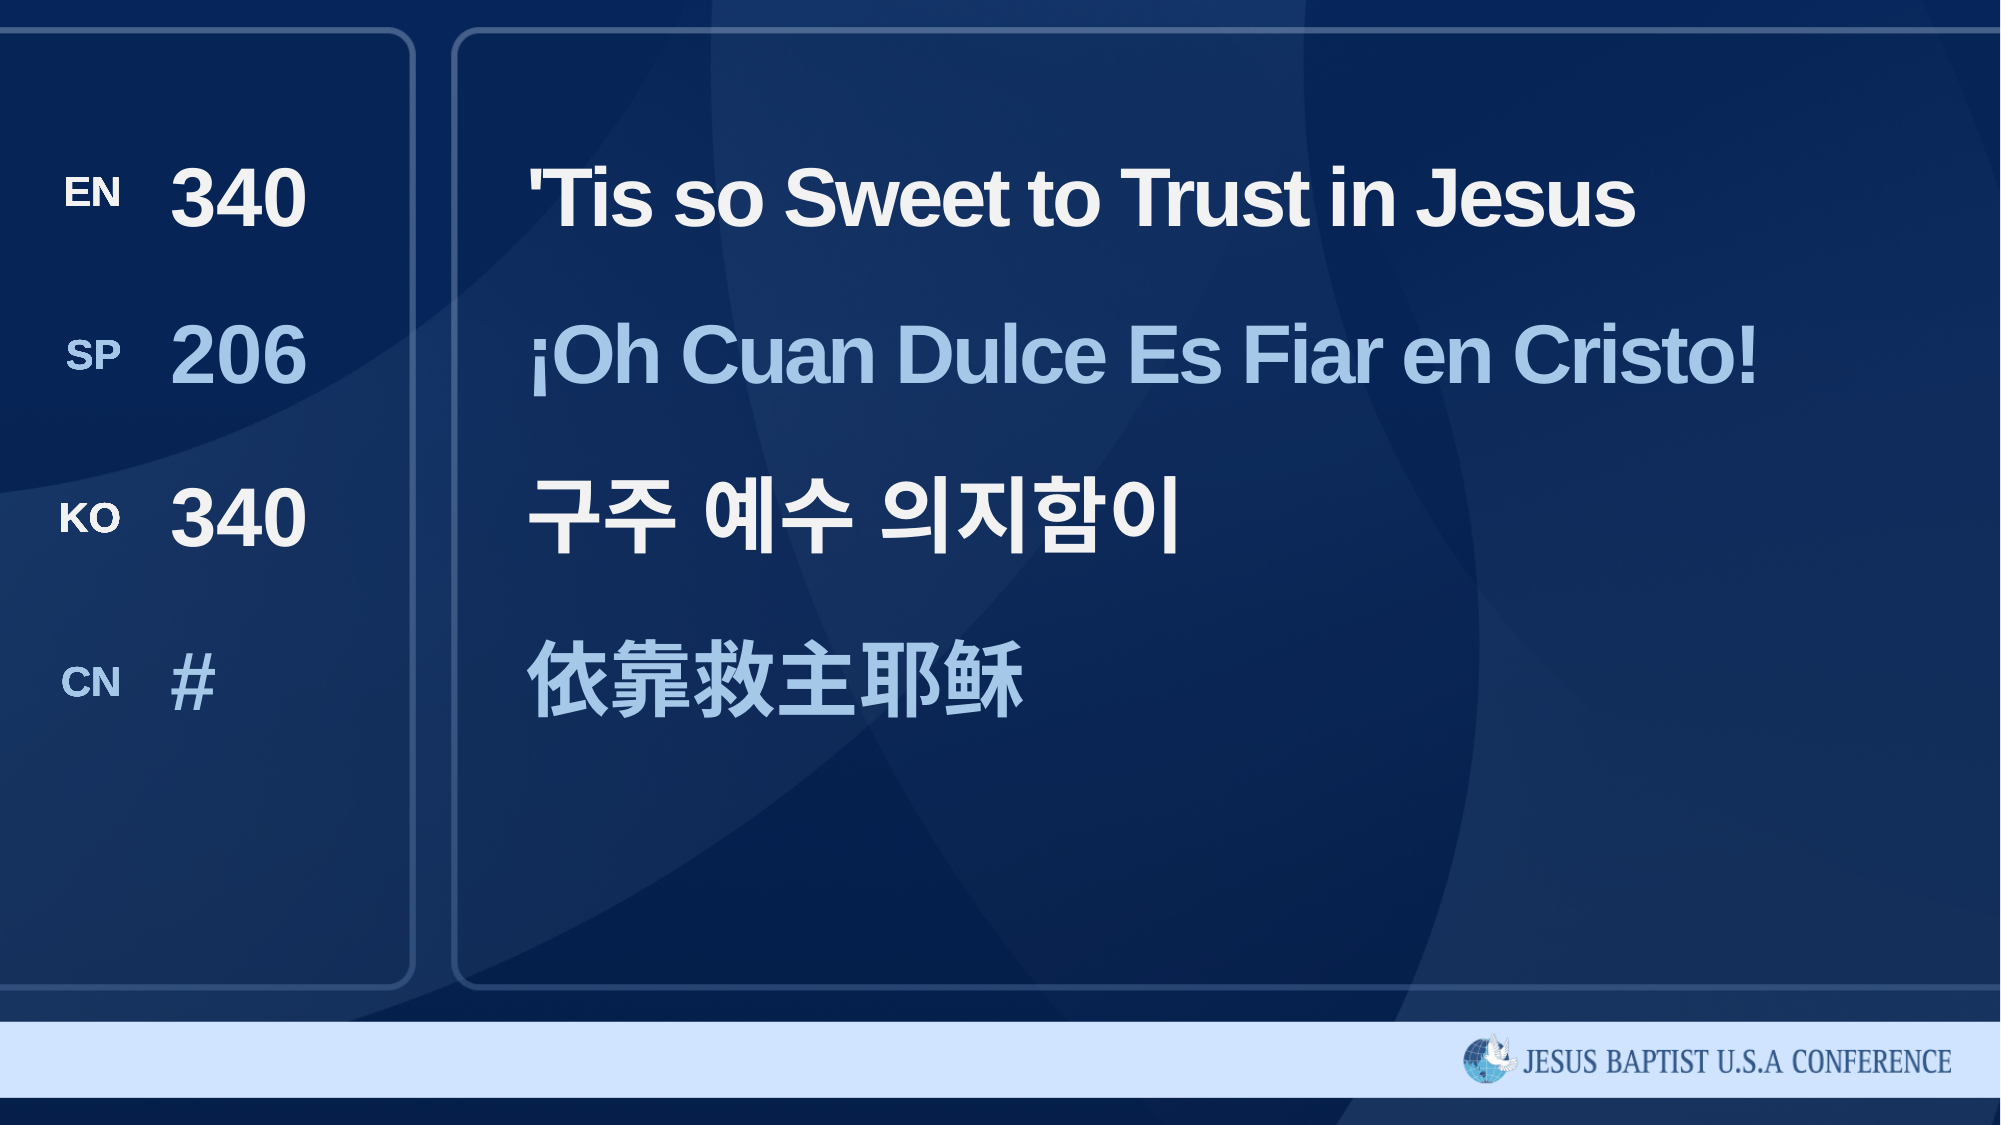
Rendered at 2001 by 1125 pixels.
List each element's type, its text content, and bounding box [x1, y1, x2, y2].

list 依靠救主耶稣 [511, 631, 1926, 731]
list 구주 예수 의지함이 [511, 467, 1926, 566]
list 340 [155, 467, 442, 566]
list 'Tis so Sweet to Trust in Jesus [511, 147, 1926, 246]
list 206 [155, 303, 442, 403]
list ¡Oh Cuan Dulce Es Fiar en Cristo! [511, 303, 1926, 403]
picture [0, 0, 2001, 1125]
list 340 [155, 147, 442, 246]
list # [155, 631, 442, 731]
